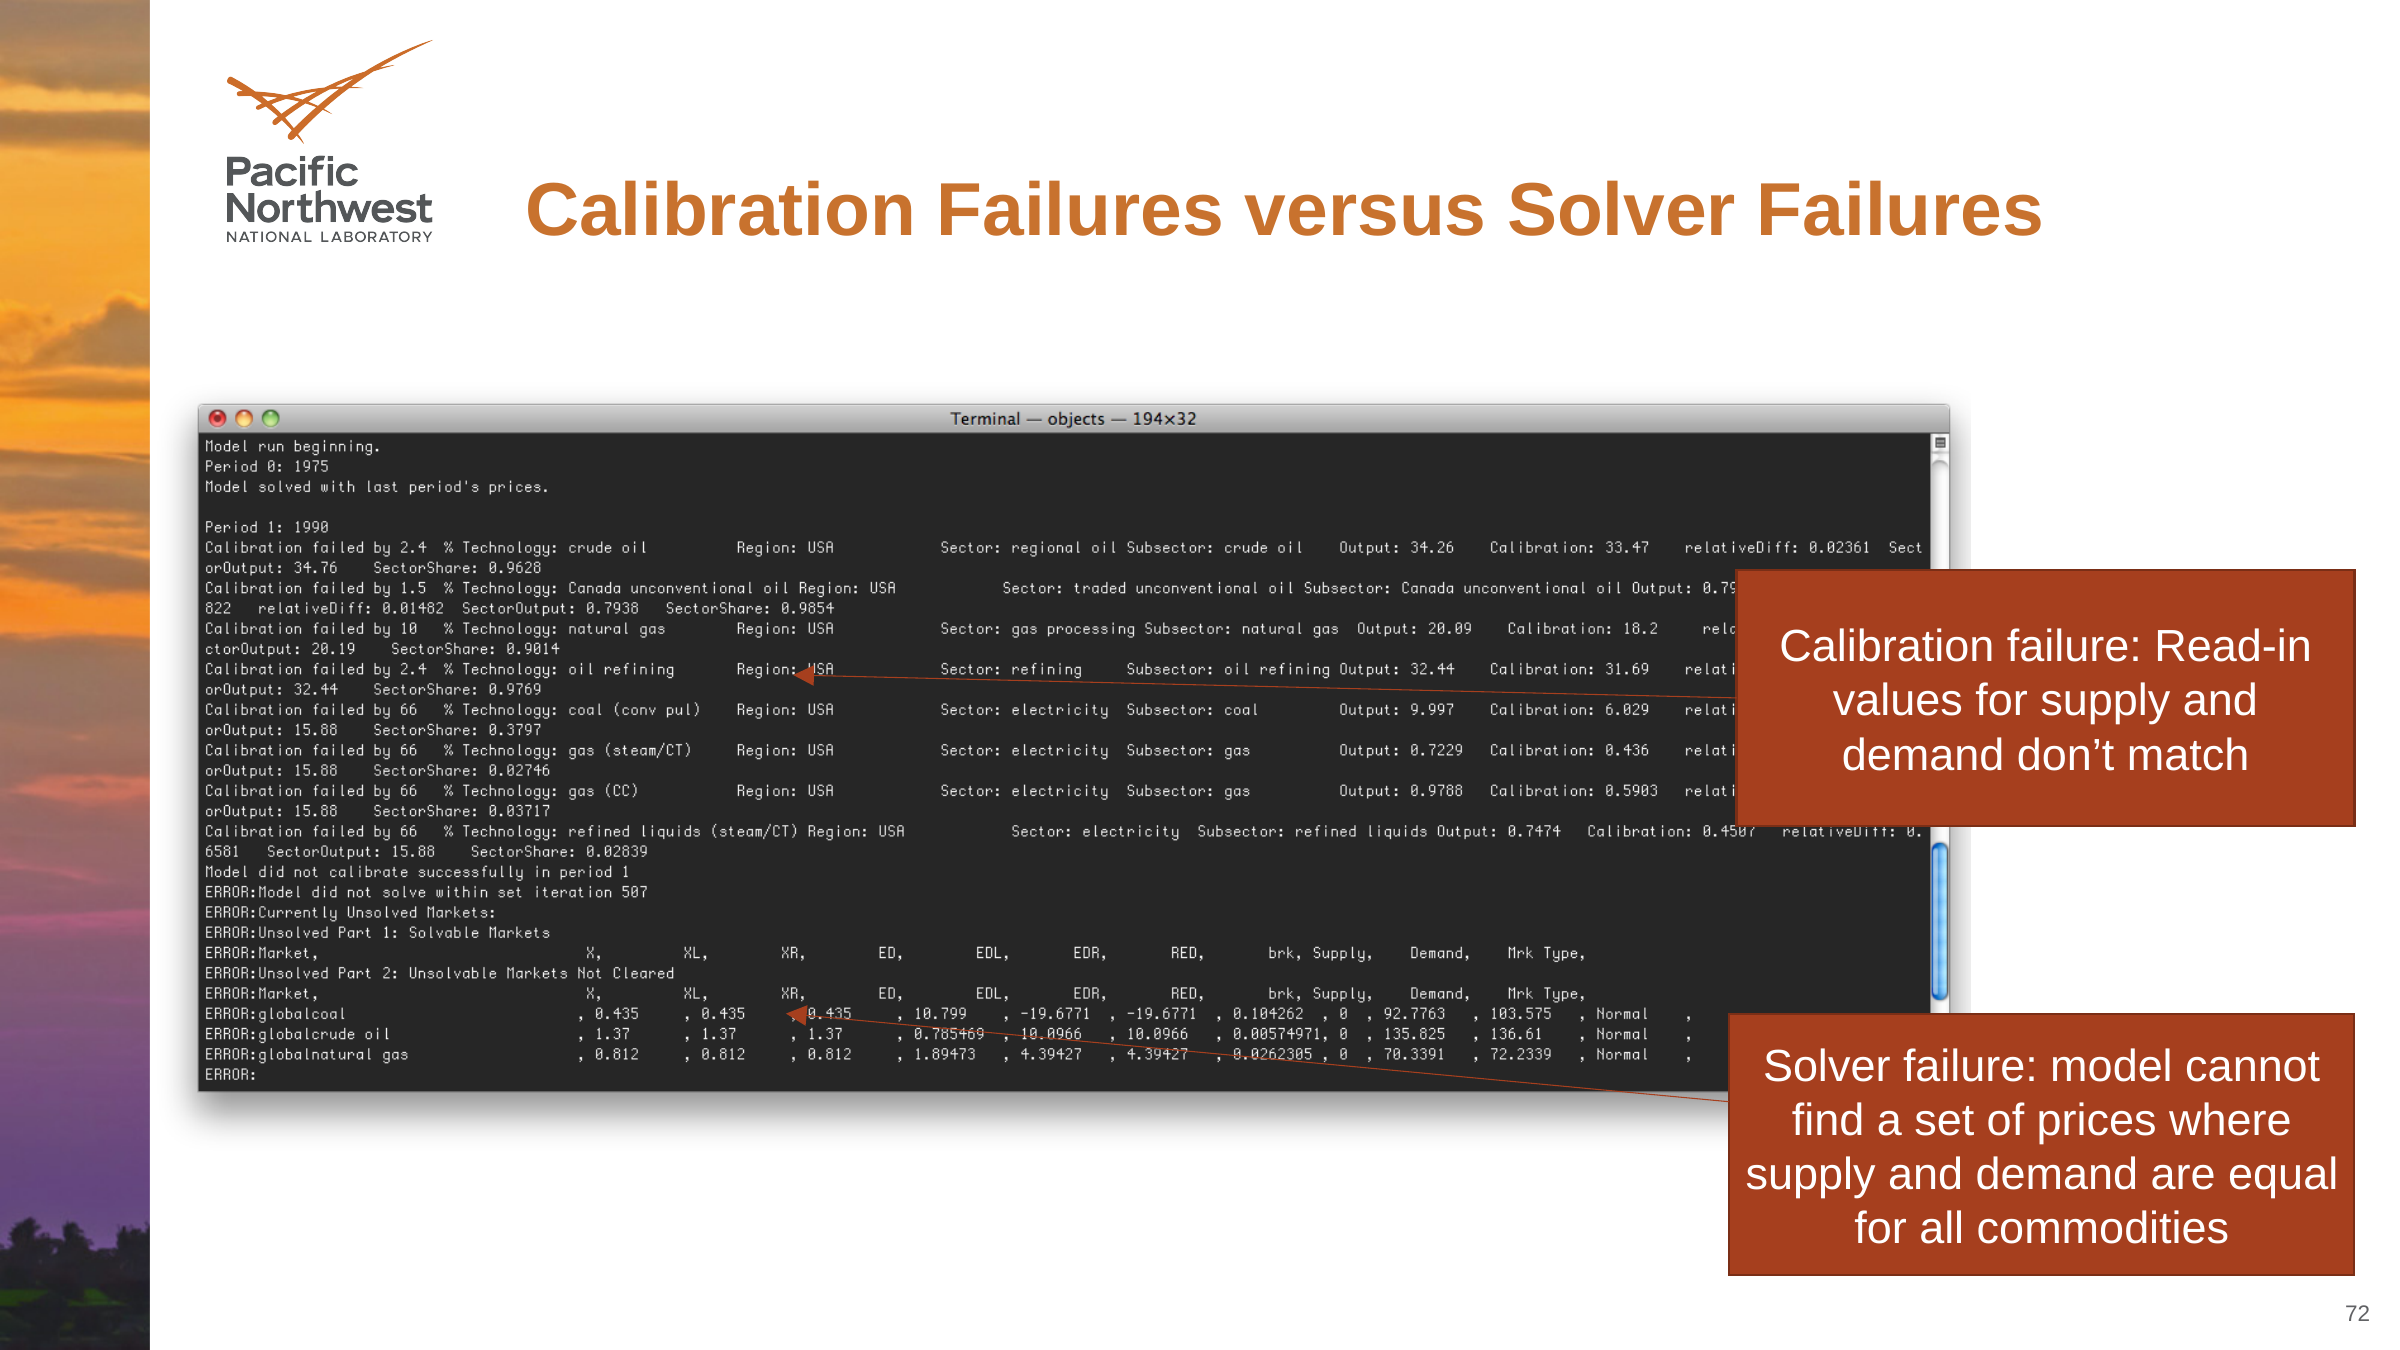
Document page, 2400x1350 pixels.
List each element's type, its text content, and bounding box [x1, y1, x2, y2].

title Calibration Failures versus Solver Failures [525, 44, 2325, 260]
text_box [793, 674, 1737, 698]
picture [225, 38, 435, 244]
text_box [785, 1013, 1730, 1102]
text_box Calibration failure: Read-in values for supply and demand don’t match [1971, 569, 2356, 827]
text_box Solver failure: model cannot find a set of prices where supply and demand are equal for all commodities [1728, 1013, 2355, 1276]
slide_number 72 [2295, 1275, 2370, 1350]
picture [0, 0, 1971, 1350]
